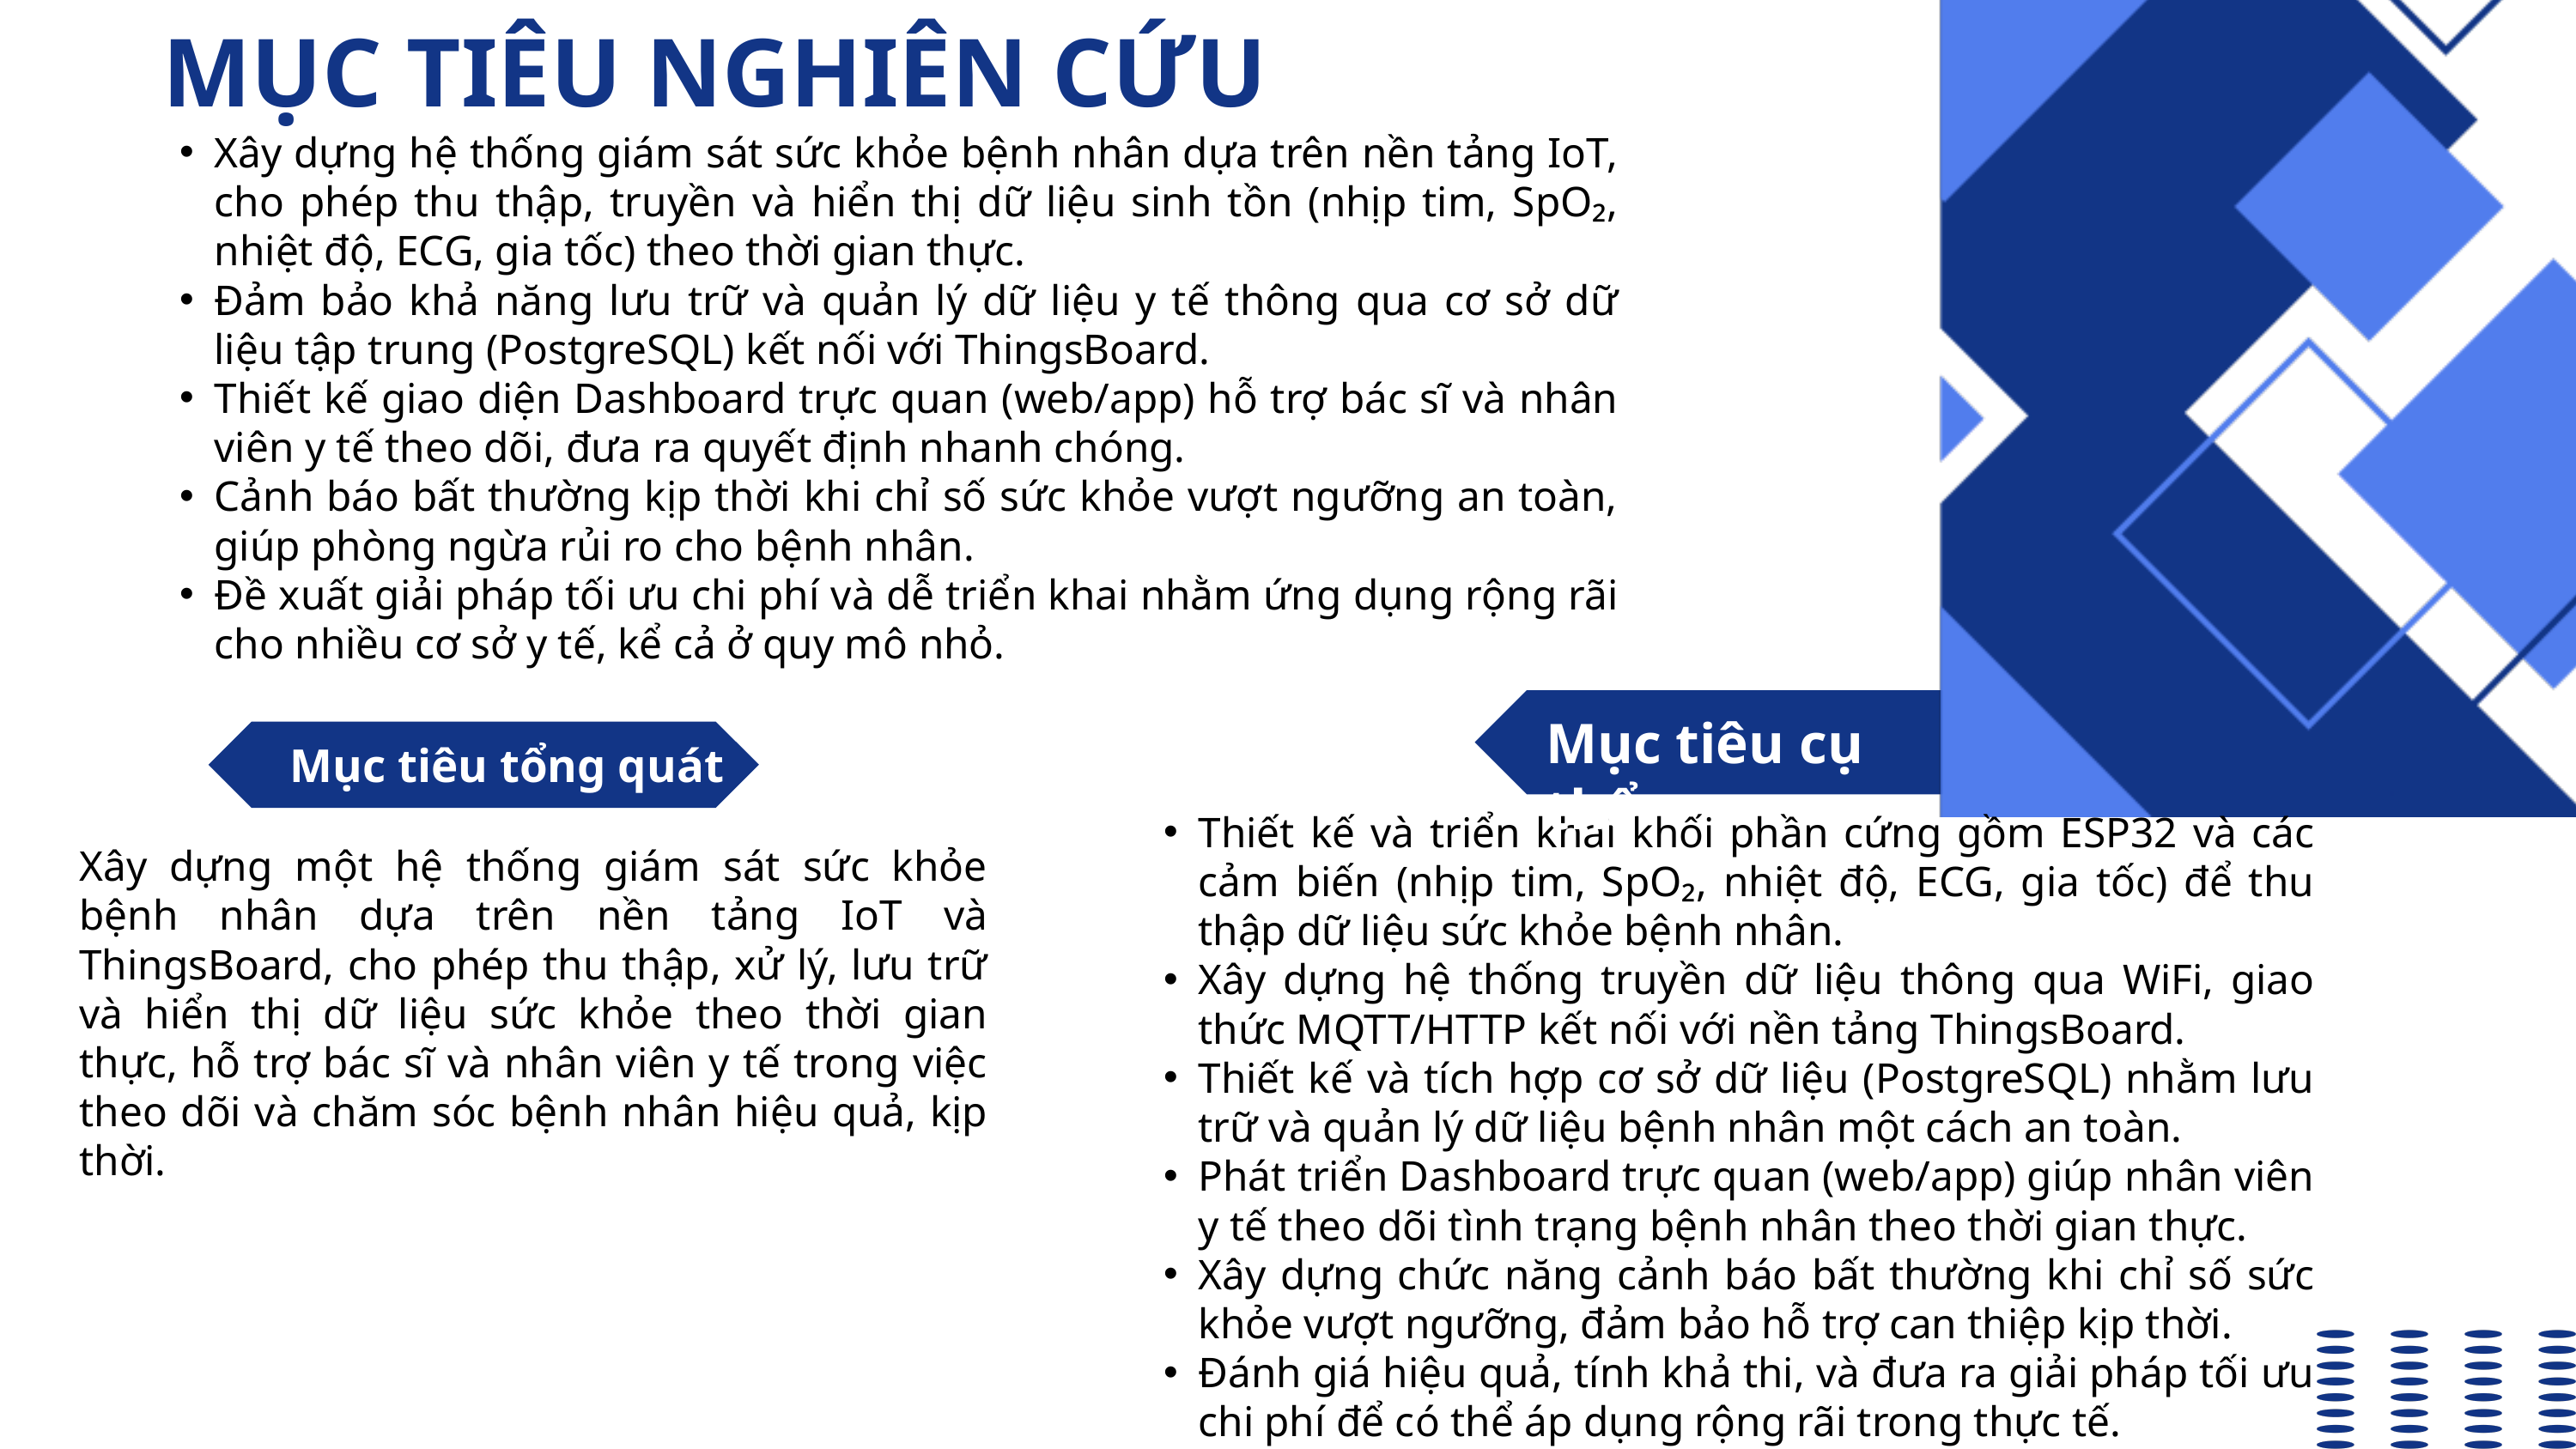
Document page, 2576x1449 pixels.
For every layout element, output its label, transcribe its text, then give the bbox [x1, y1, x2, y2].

text_box Xây dựng một hệ thống giám sát sức khỏe bệnh nhân dựa trên nền tảng IoT và ThingsBoard, cho phép thu thập, xử lý, lưu trữ và hiển thị dữ liệu sức khỏe theo thời gian thực, hỗ trợ bác sĩ và nhân viên y tế trong việc theo dõi và chăm sóc bệnh nhân hiệu quả, kịp thời. [79, 840, 988, 1185]
text_box [1859, 0, 2576, 817]
text_box Xây dựng hệ thống giám sát sức khỏe bệnh nhân dựa trên nền tảng IoT, cho phép thu thập, truyền và hiển thị dữ liệu sinh tồn (nhịp tim, SpO₂, nhiệt độ, ECG, gia tốc) theo thời gian thực. Đảm bảo khả năng lưu trữ và quản lý dữ liệu y tế thông qua cơ sở dữ liệu tập trung (PostgreSQL) kết nối với ThingsBoard. Thiết kế giao diện Dashboard trực quan (web/app) hỗ trợ bác sĩ và nhân viên y tế theo dõi, đưa ra quyết định nhanh chóng. Cảnh báo bất thường kịp thời khi chỉ số sức khỏe vượt ngưỡng an toàn, giúp phòng ngừa rủi ro cho bệnh nhân. Đề xuất giải pháp tối ưu chi phí và dễ triển khai nhằm ứng dụng rộng rãi cho nhiều cơ sở y tế, kể cả ở quy mô nhỏ. [144, 126, 1619, 717]
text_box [208, 721, 760, 809]
text_box [2315, 1328, 2576, 1449]
text_box Thiết kế và triển khai khối phần cứng gồm ESP32 và các cảm biến (nhịp tim, SpO₂, nhiệt độ, ECG, gia tốc) để thu thập dữ liệu sức khỏe bệnh nhân. Xây dựng hệ thống truyền dữ liệu thông qua WiFi, giao thức MQTT/HTTP kết nối với nền tảng ThingsBoard. Thiết kế và tích hợp cơ sở dữ liệu (PostgreSQL) nhằm lưu trữ và quản lý dữ liệu bệnh nhân một cách an toàn. Phát triển Dashboard trực quan (web/app) giúp nhân viên y tế theo dõi tình trạng bệnh nhân theo thời gian thực. Xây dựng chức năng cảnh báo bất thường khi chỉ số sức khỏe vượt ngưỡng, đảm bảo hỗ trợ can thiệp kịp thời. Đánh giá hiệu quả, tính khả thi, và đưa ra giải pháp tối ưu chi phí để có thể áp dụng rộng rãi trong thực tế. [1128, 806, 2316, 1449]
text_box Mục tiêu cụ thể [1546, 802, 1962, 840]
text_box MỤC TIÊU NGHIÊN CỨU [162, 12, 1860, 126]
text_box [1474, 689, 2033, 795]
